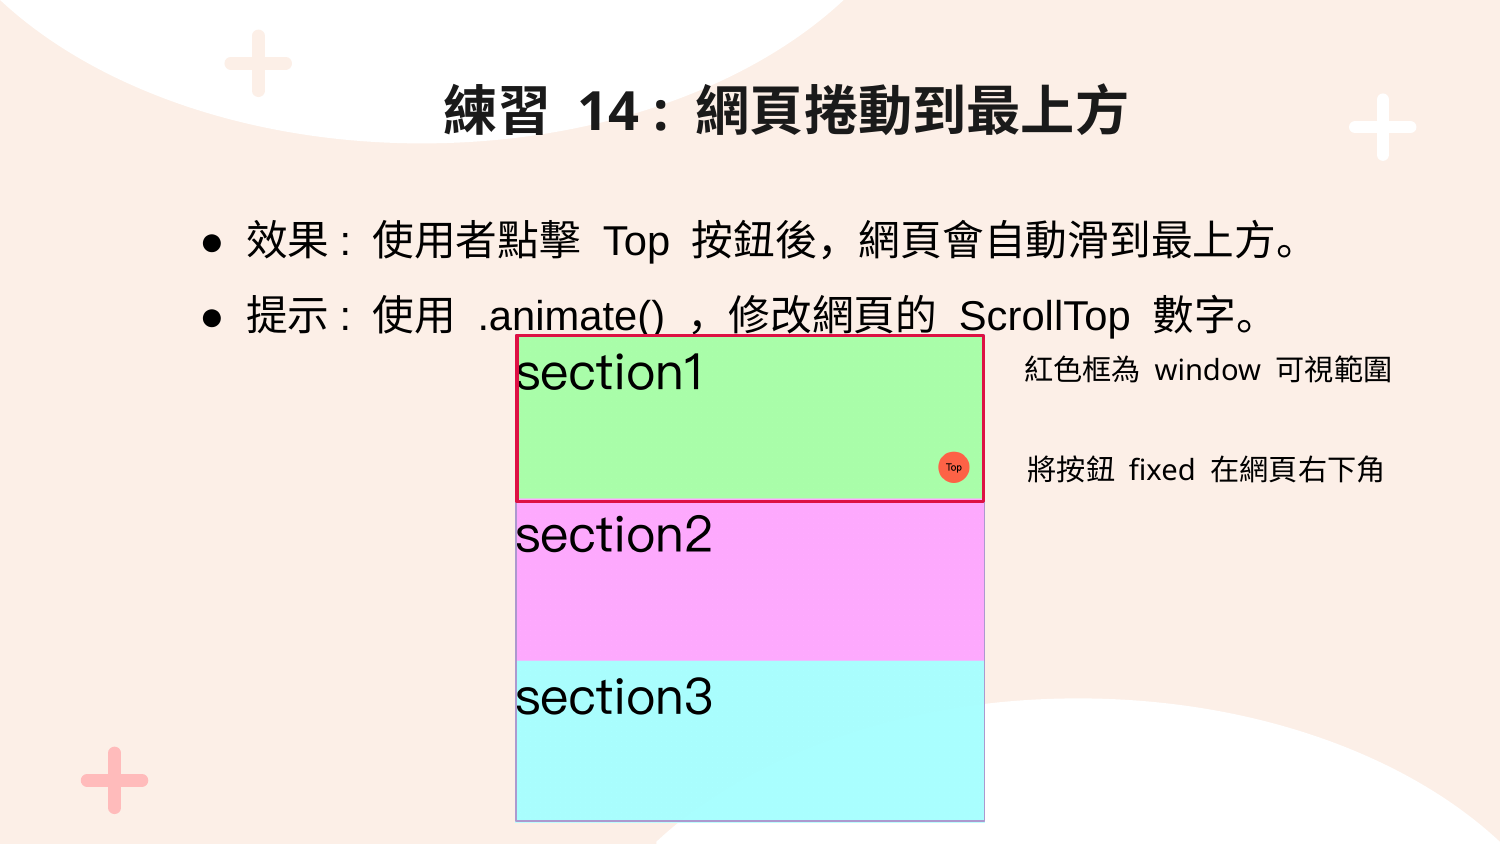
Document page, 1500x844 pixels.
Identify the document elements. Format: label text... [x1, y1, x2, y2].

text_box 紅色框為 window 可視範圍 [1009, 336, 1428, 402]
text_box ● 效果: 使用者點擊 Top 按鈕後，網頁會自動滑到最上方。 ● 提示: 使用 .animate() ，修改網頁的 ScrollTop 數字。 [184, 173, 1487, 642]
picture [515, 336, 985, 823]
title 練習 14 : 網頁捲動到最上方 [115, 67, 1383, 163]
text_box 將按鈕 fixed 在網頁右下角 [1012, 435, 1432, 501]
